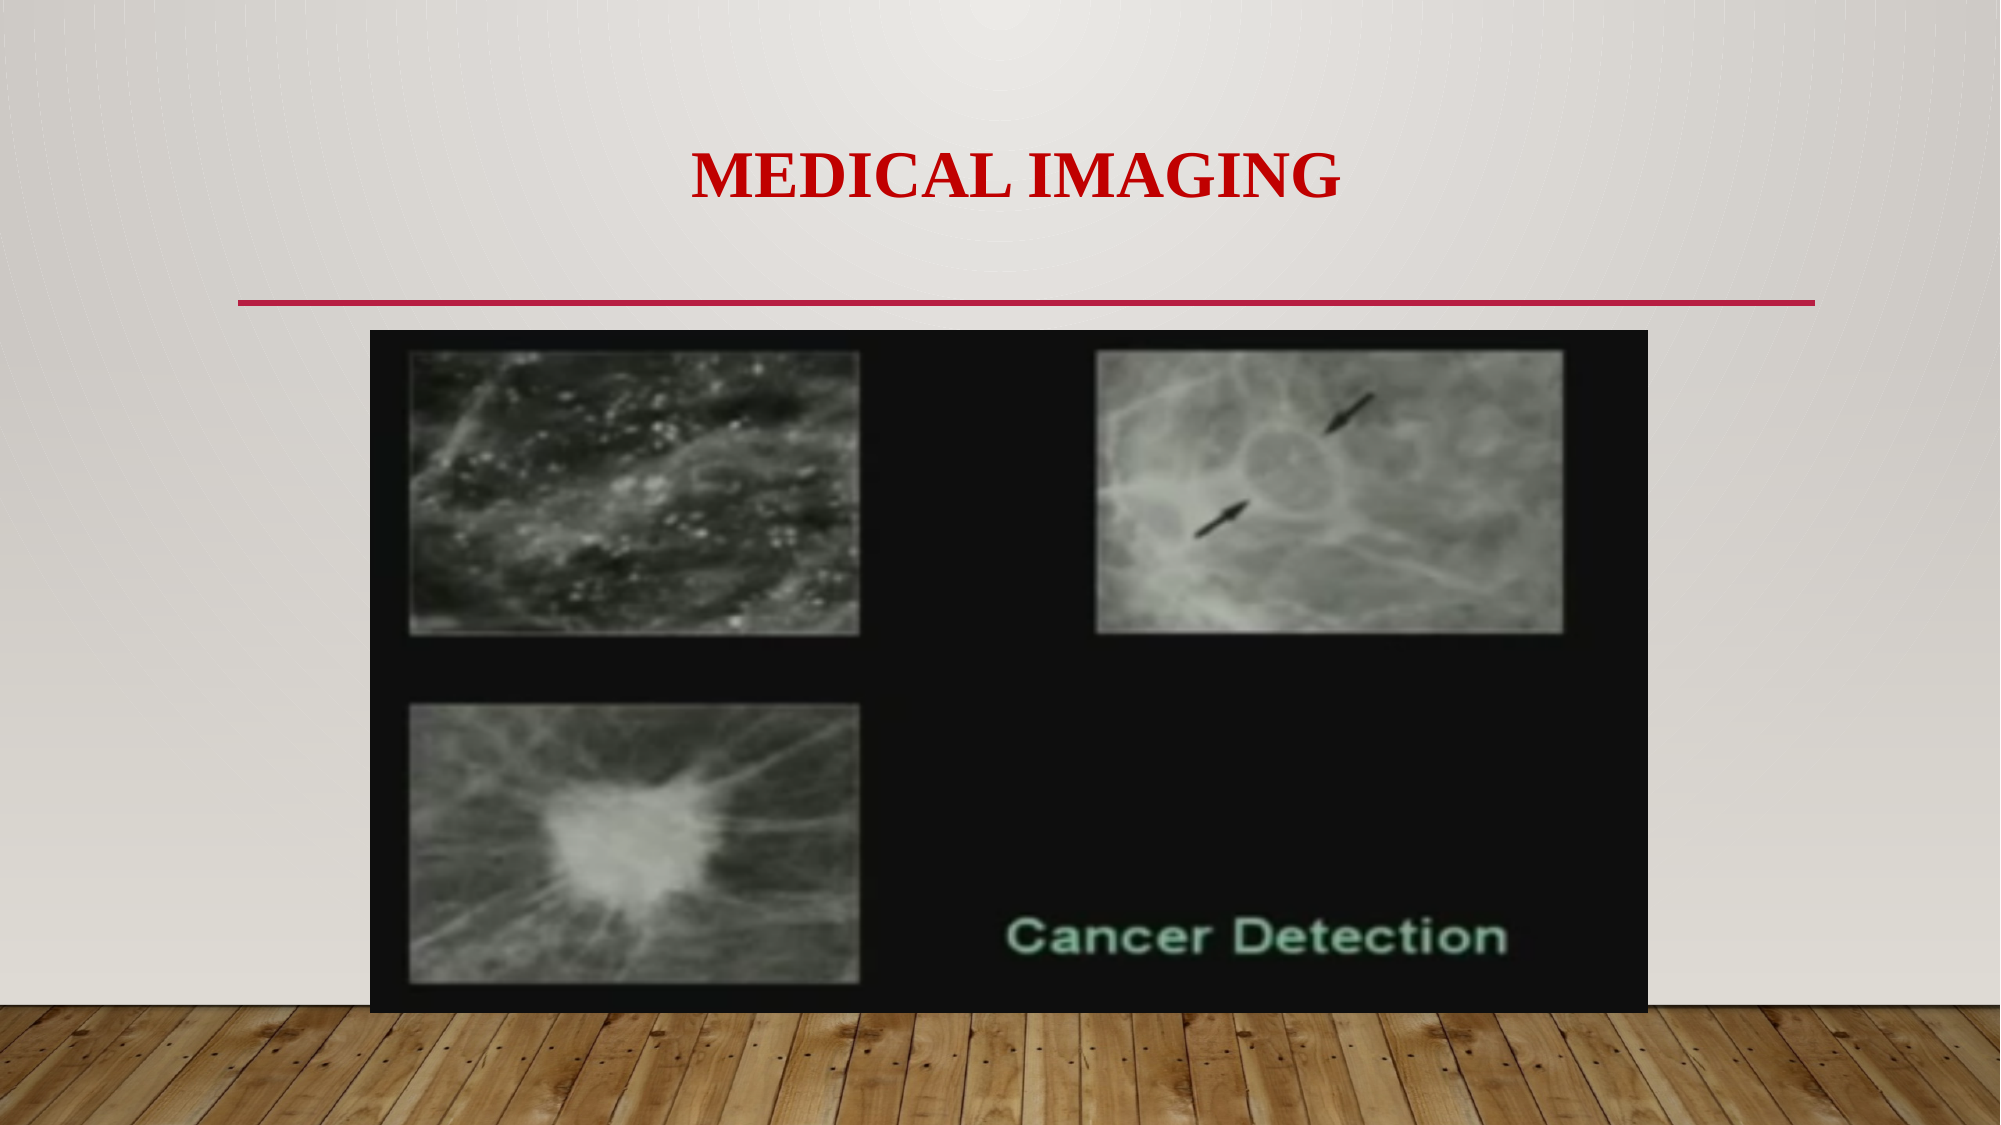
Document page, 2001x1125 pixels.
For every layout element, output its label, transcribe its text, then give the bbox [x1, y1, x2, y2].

picture [0, 1005, 2000, 1125]
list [237, 330, 1781, 1014]
title Medical Imaging [238, 131, 1814, 305]
